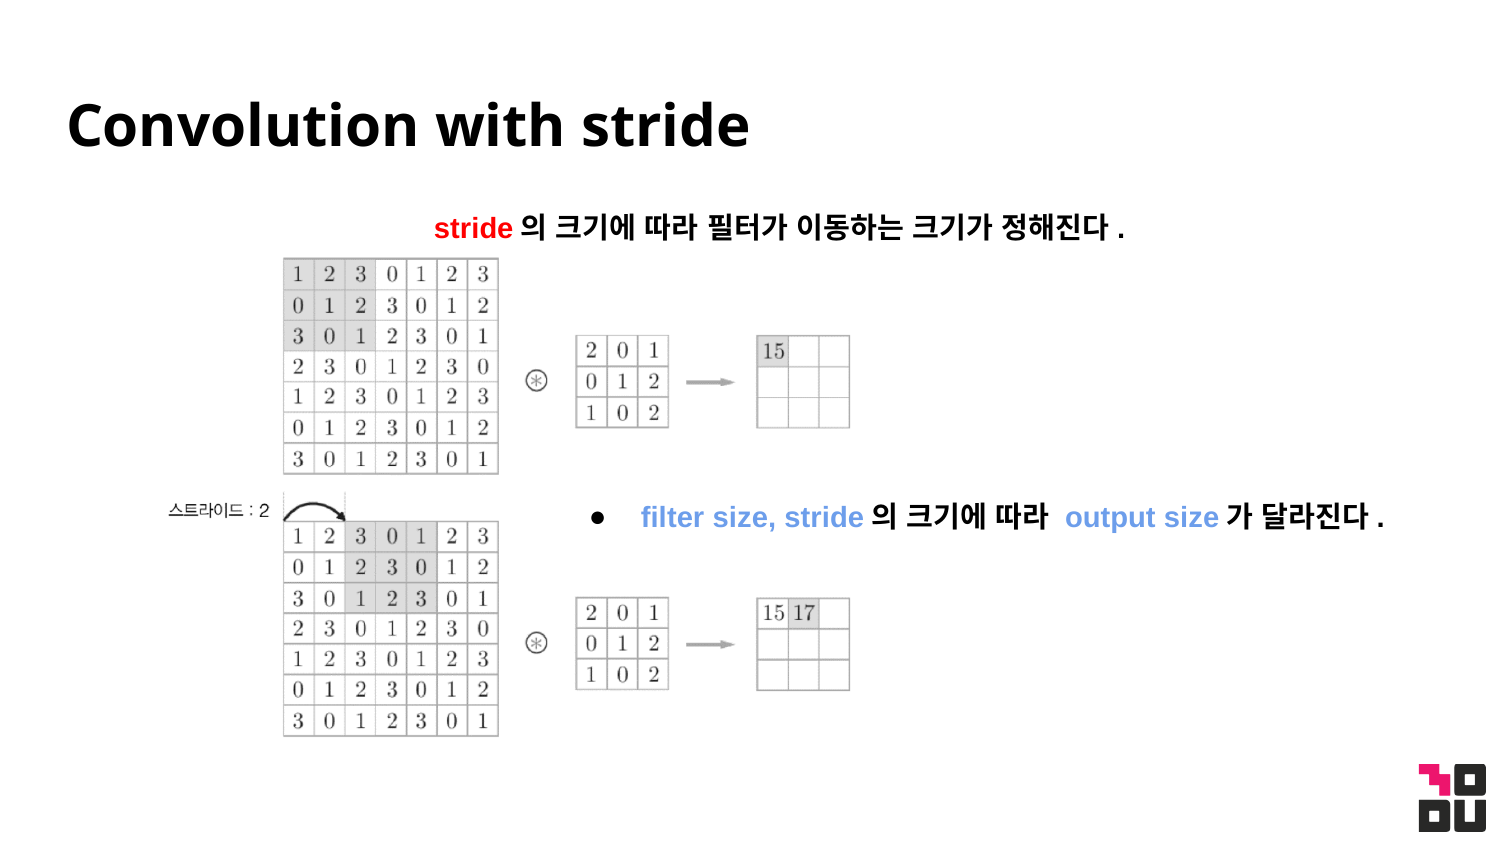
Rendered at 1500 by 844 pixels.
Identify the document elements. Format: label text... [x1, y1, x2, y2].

text_box filter size, stride의 크기에 따라 output size가 달라진다. [868, 465, 1488, 550]
title Convolution with stride [51, 72, 1449, 167]
text_box stride의 크기에 따라 필터가 이동하는 크기가 정해진다. [184, 167, 1375, 270]
picture [1418, 763, 1488, 832]
picture [159, 251, 863, 746]
